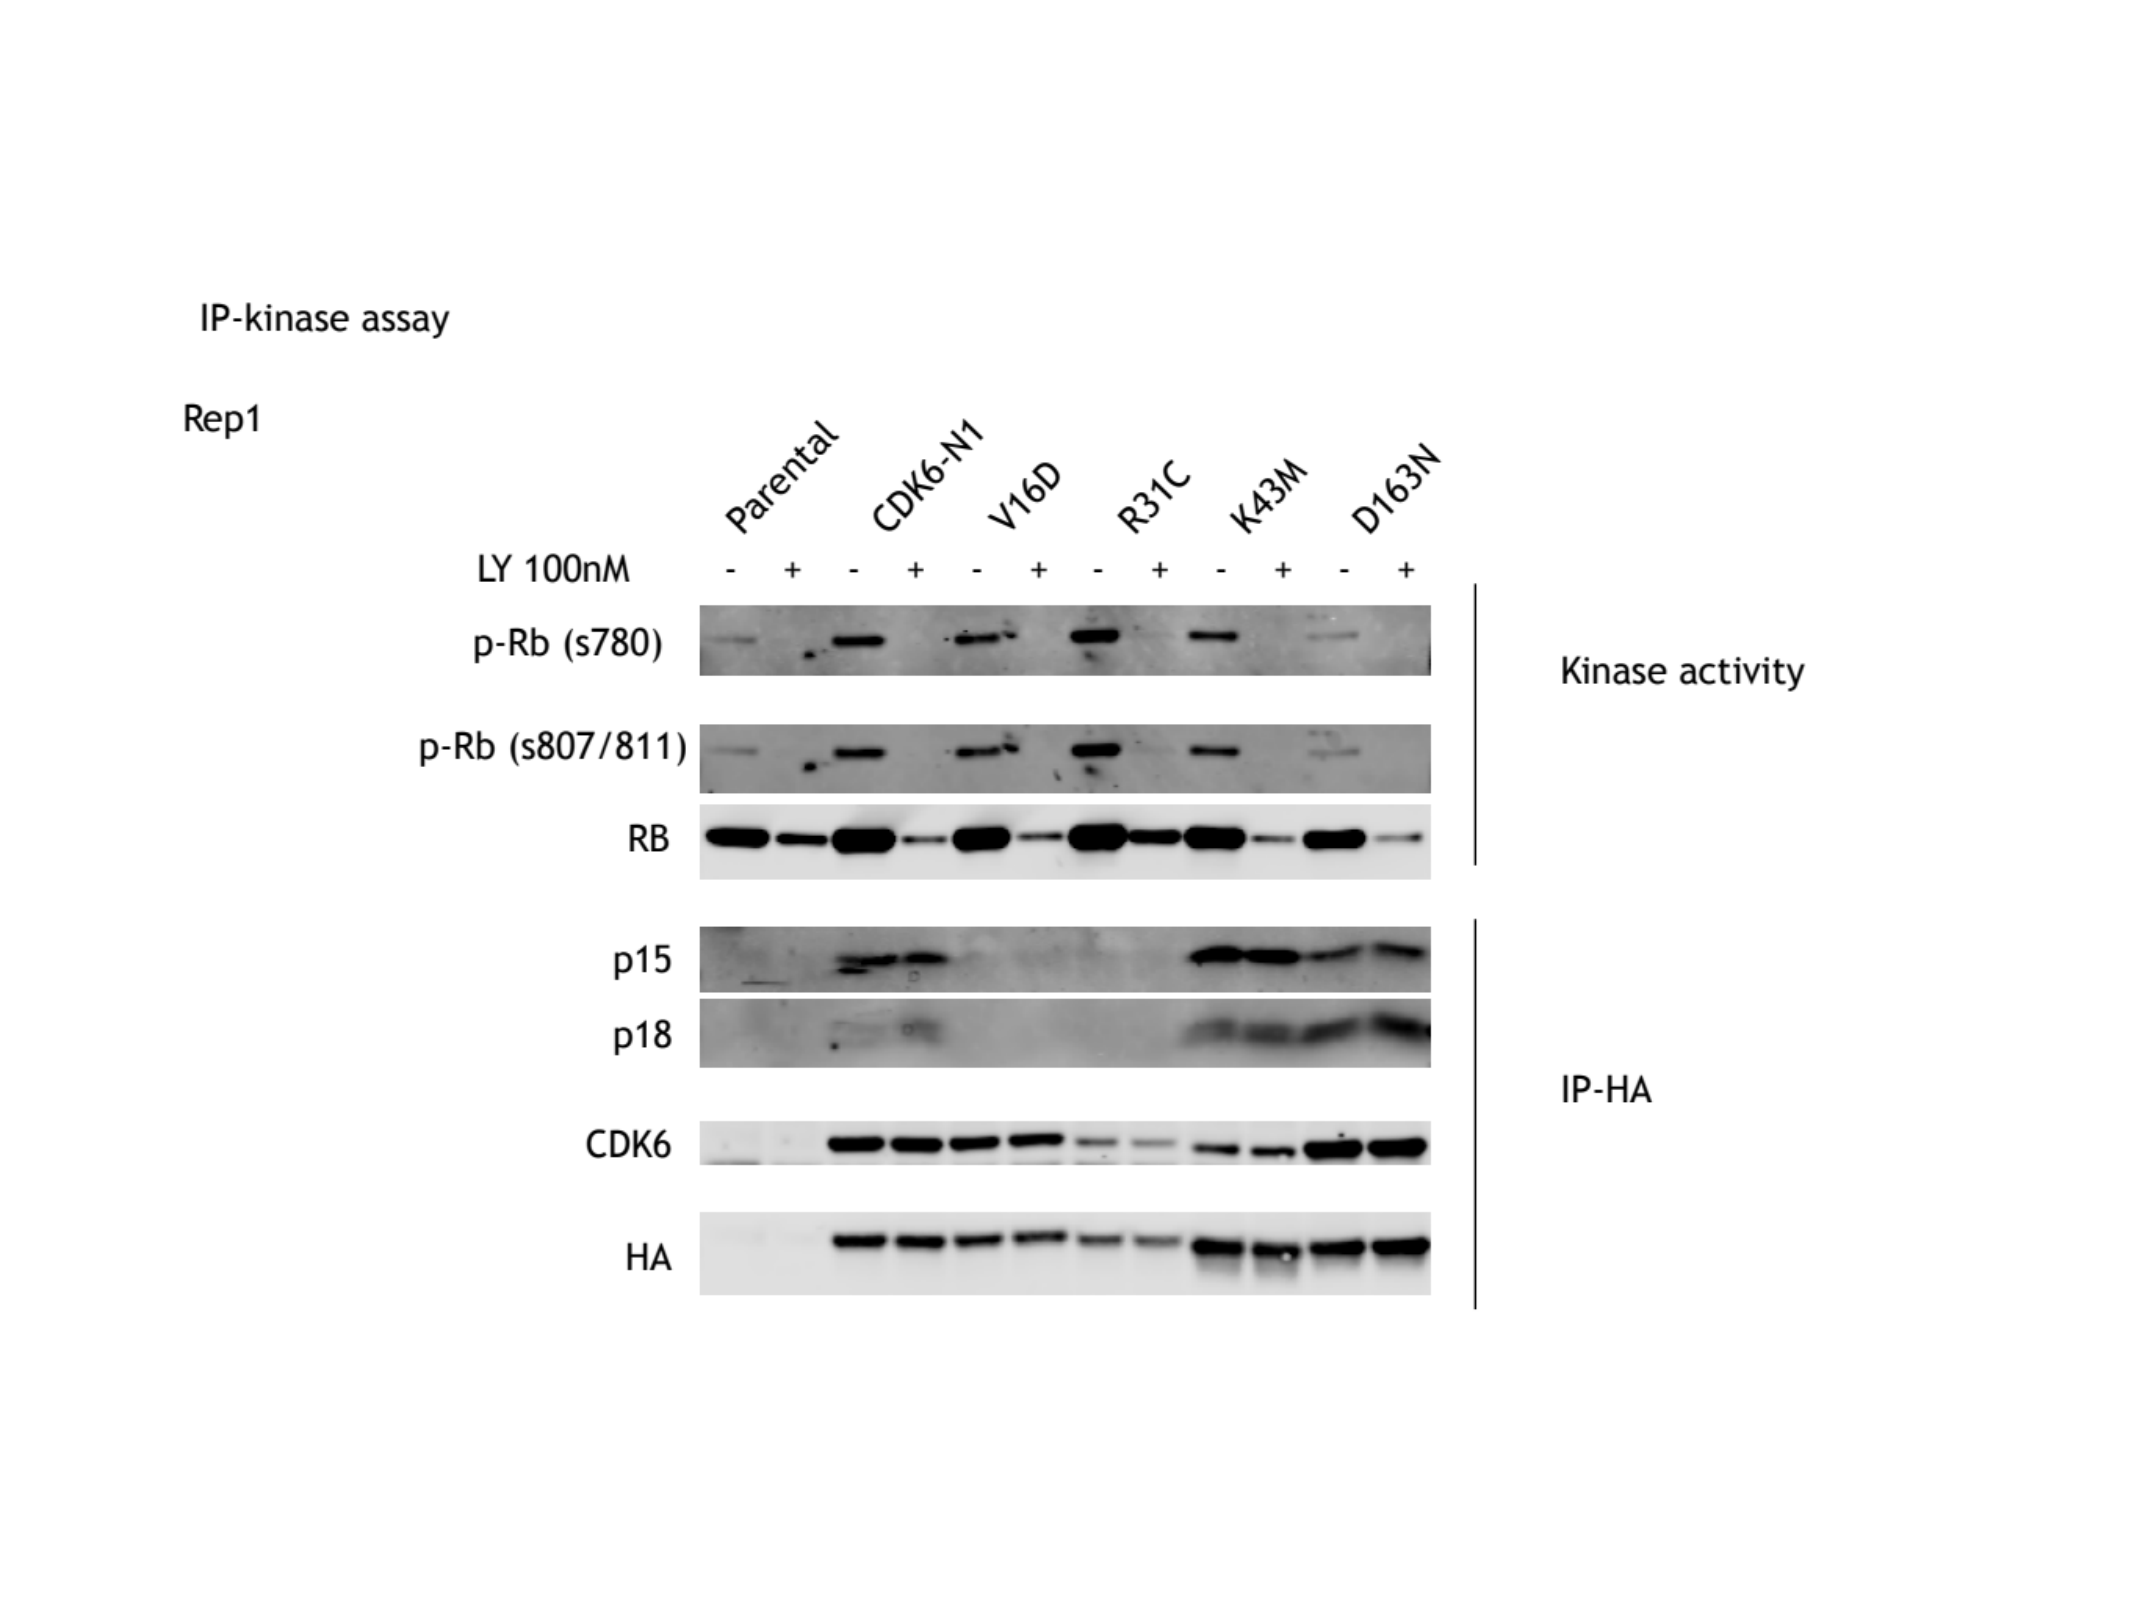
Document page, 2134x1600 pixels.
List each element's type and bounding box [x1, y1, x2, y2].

picture [66, 237, 2067, 1363]
